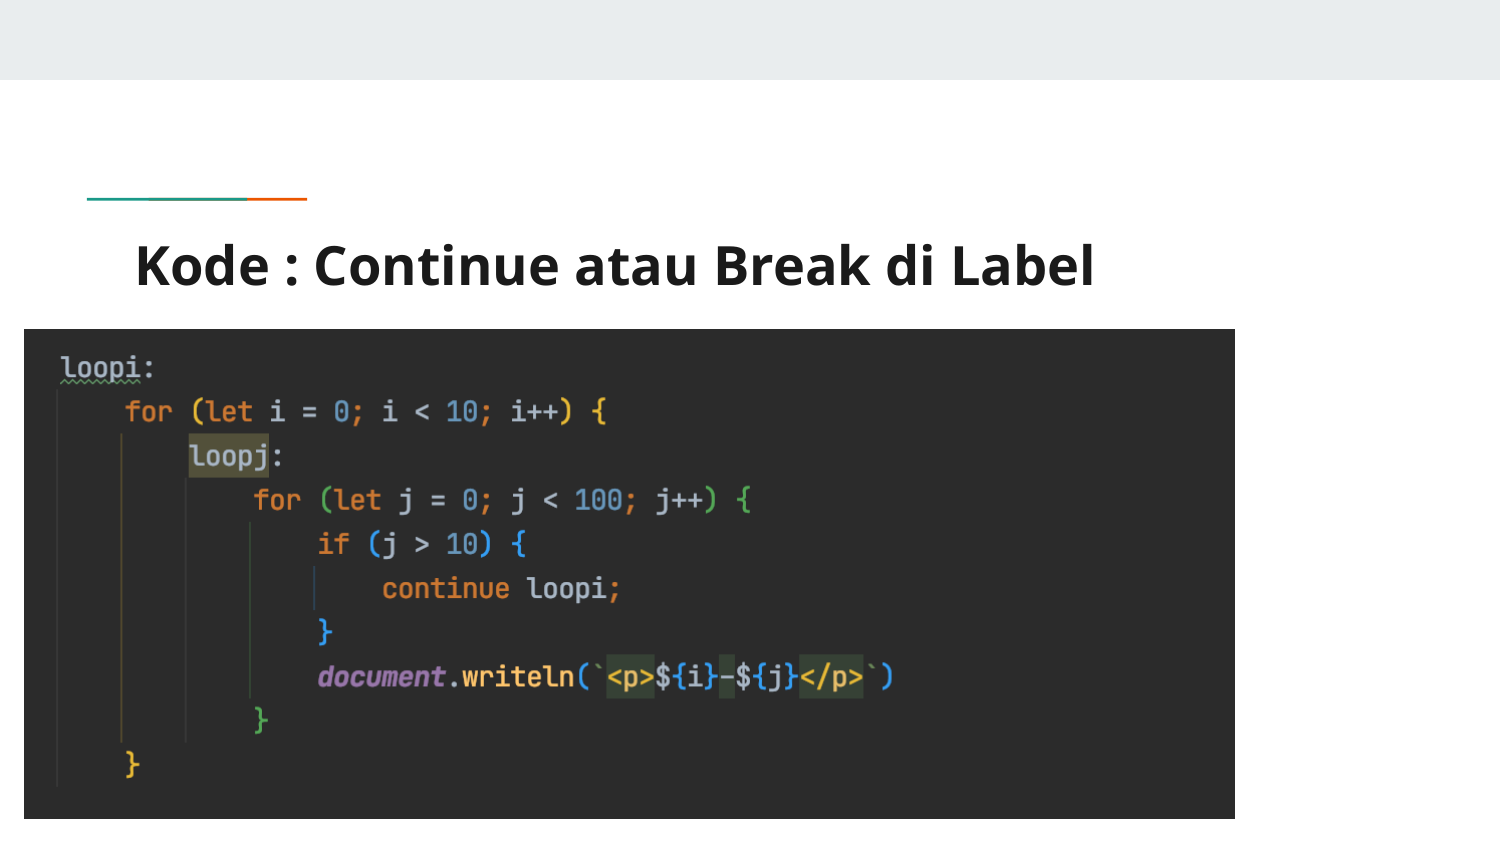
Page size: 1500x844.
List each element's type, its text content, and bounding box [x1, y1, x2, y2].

picture [24, 328, 1236, 819]
title Kode : Continue atau Break di Label [119, 216, 1381, 305]
